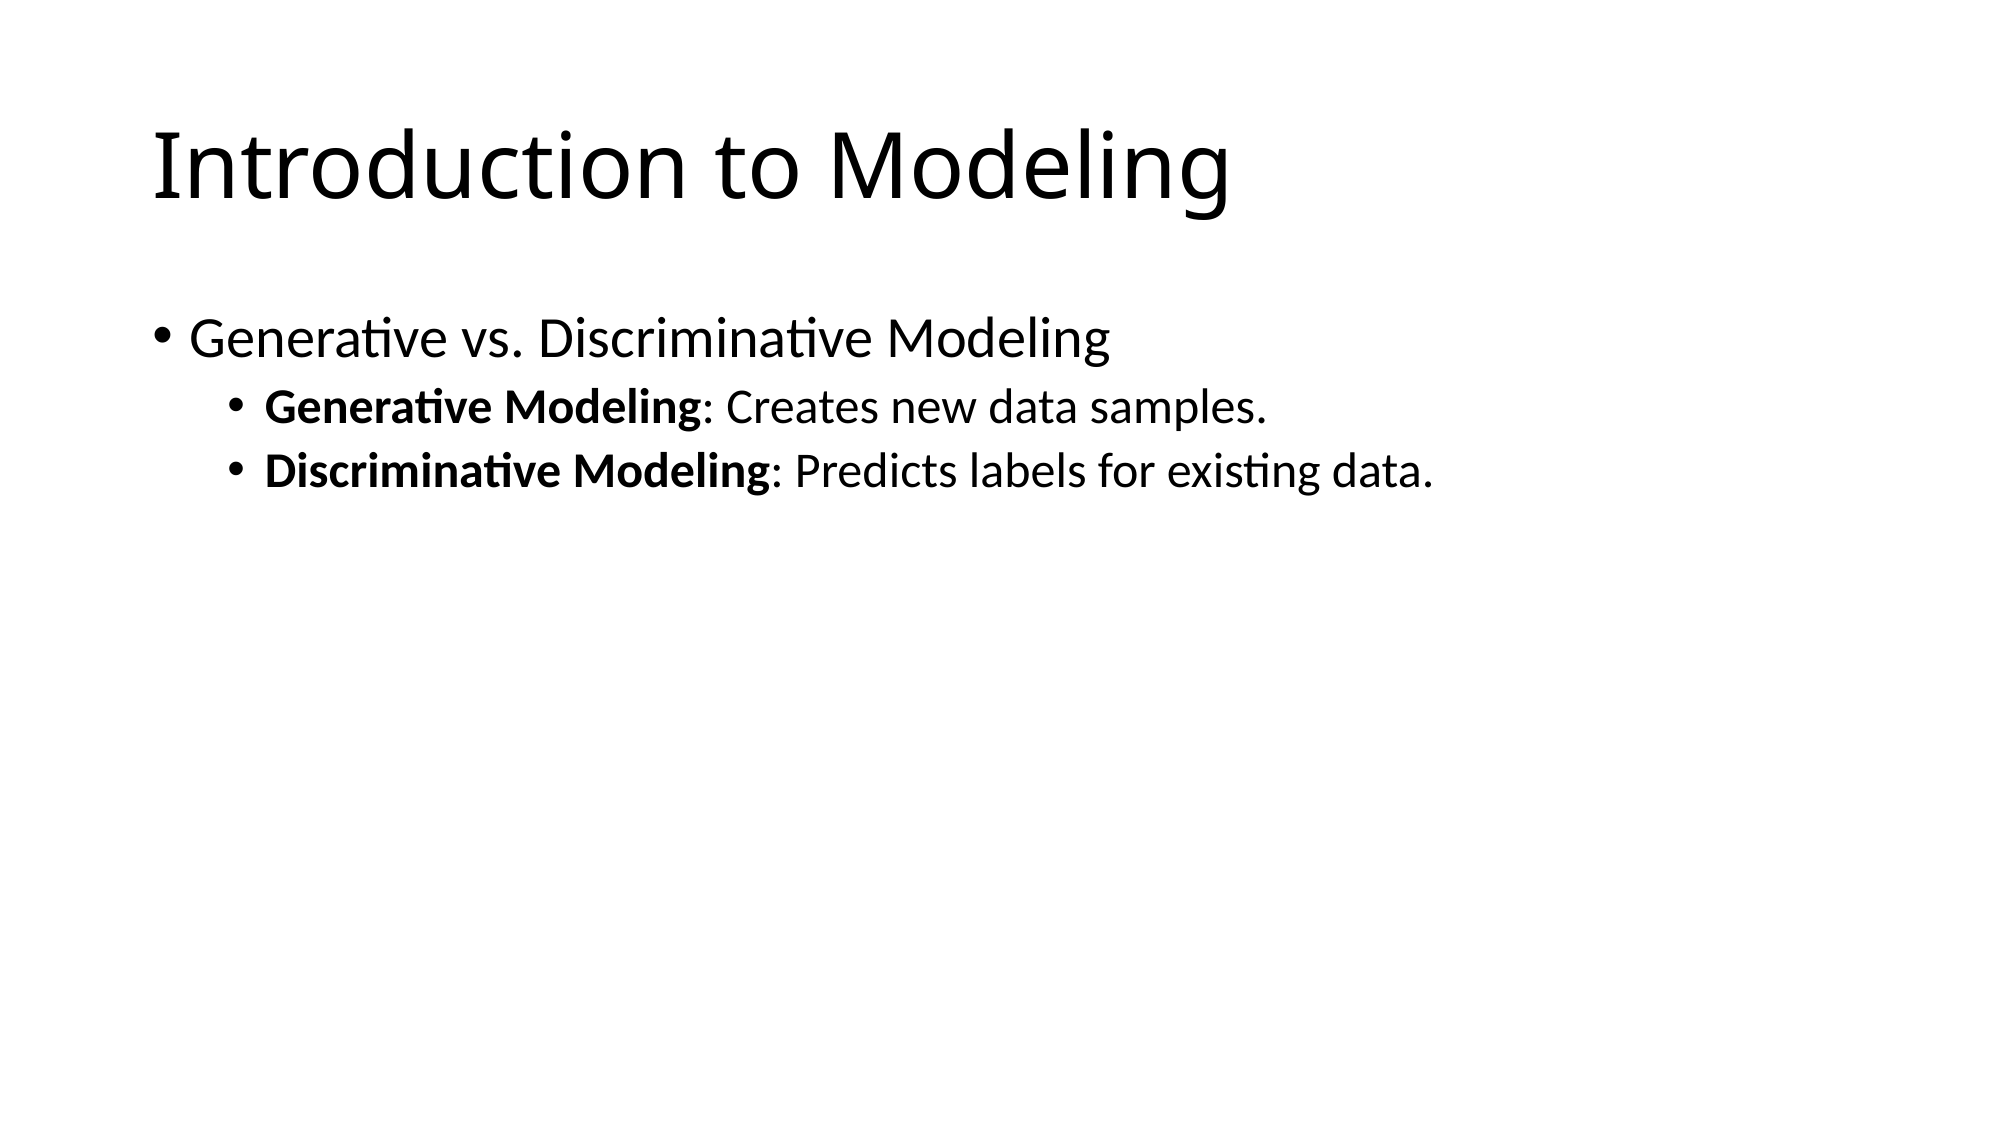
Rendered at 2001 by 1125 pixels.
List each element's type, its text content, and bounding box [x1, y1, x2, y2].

title Introduction to Modeling [137, 59, 1863, 278]
list Generative vs. Discriminative Modeling Generative Modeling: Creates new data samples. Discriminative Modeling: Predicts labels for existing data. [137, 299, 1863, 1014]
